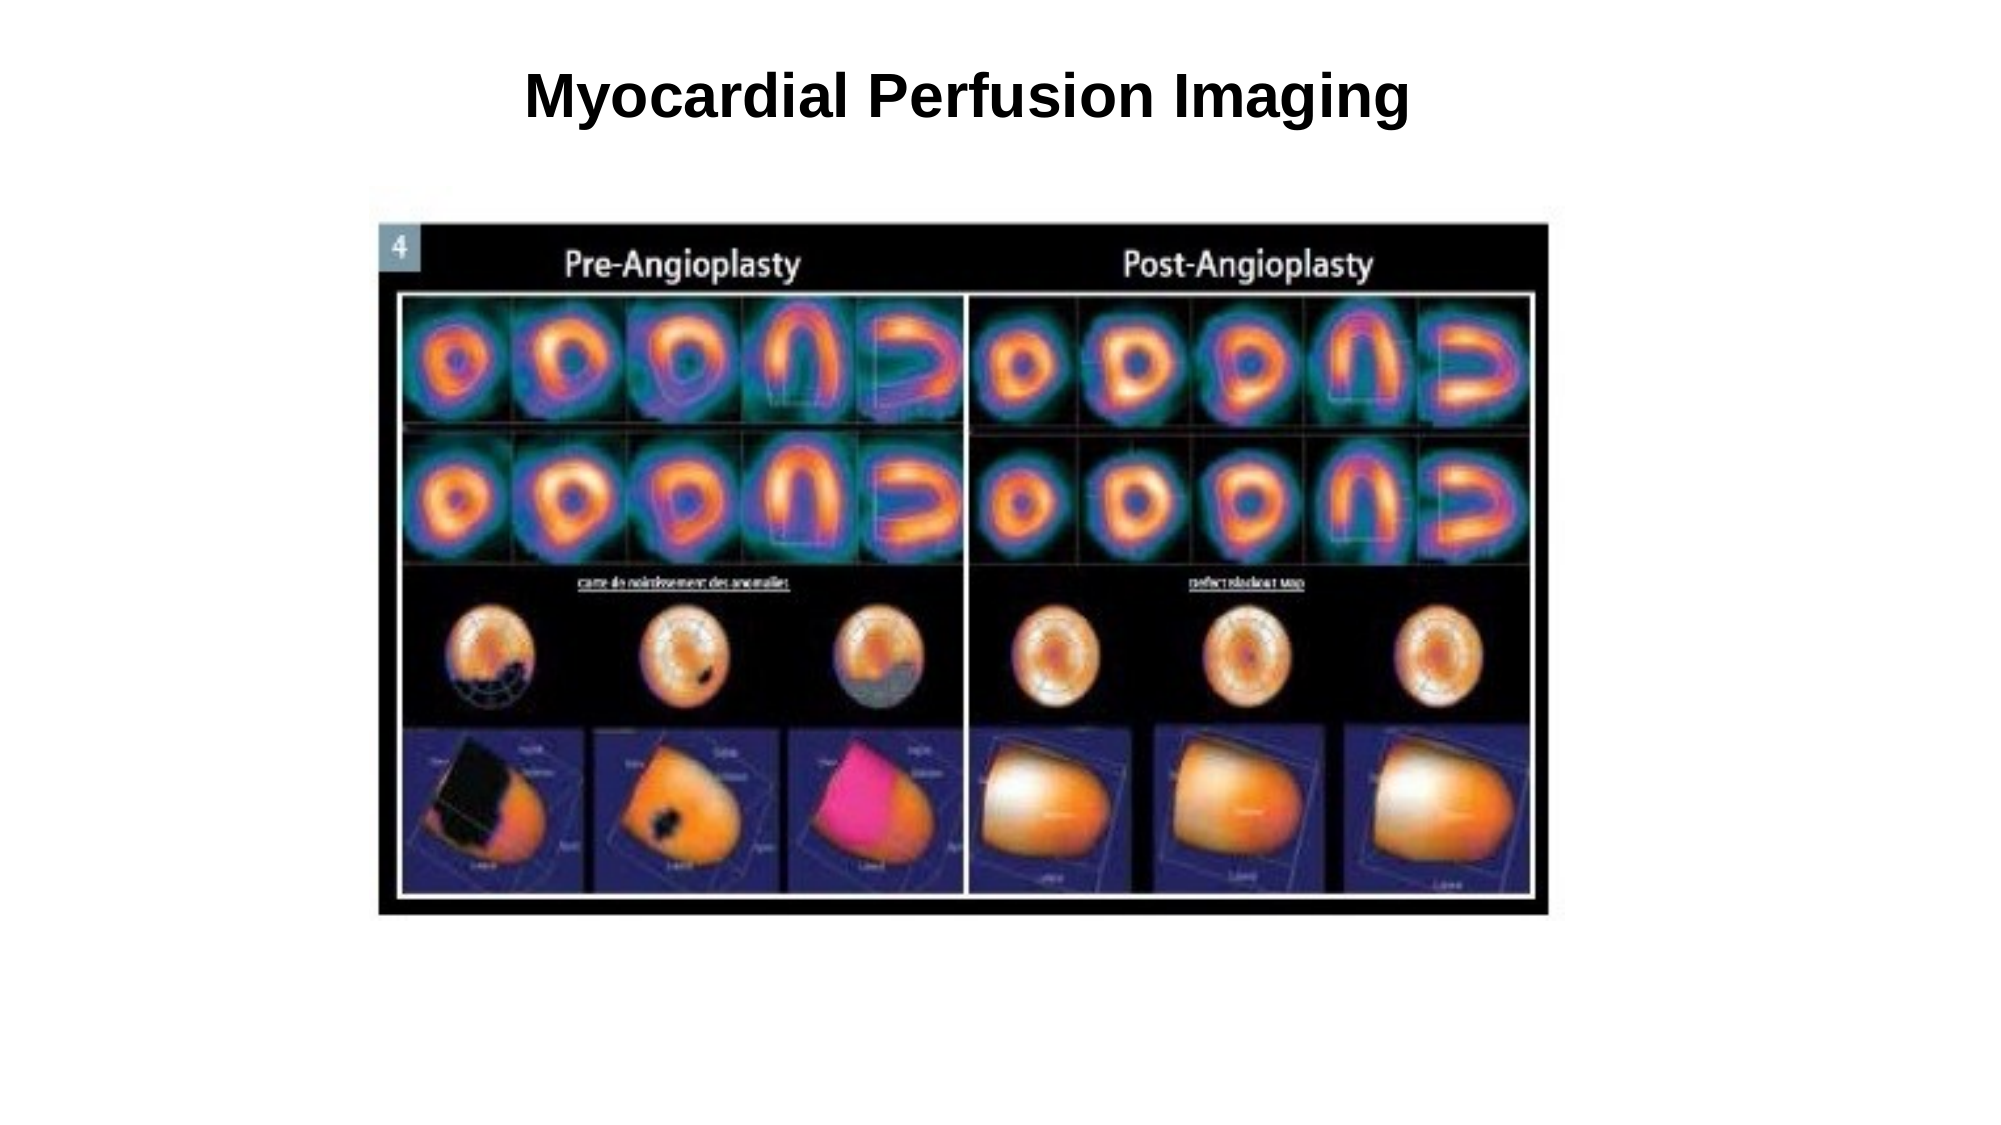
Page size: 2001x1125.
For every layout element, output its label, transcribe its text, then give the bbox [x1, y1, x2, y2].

picture [369, 186, 1565, 921]
title Myocardial Perfusion Imaging [484, 0, 1450, 186]
